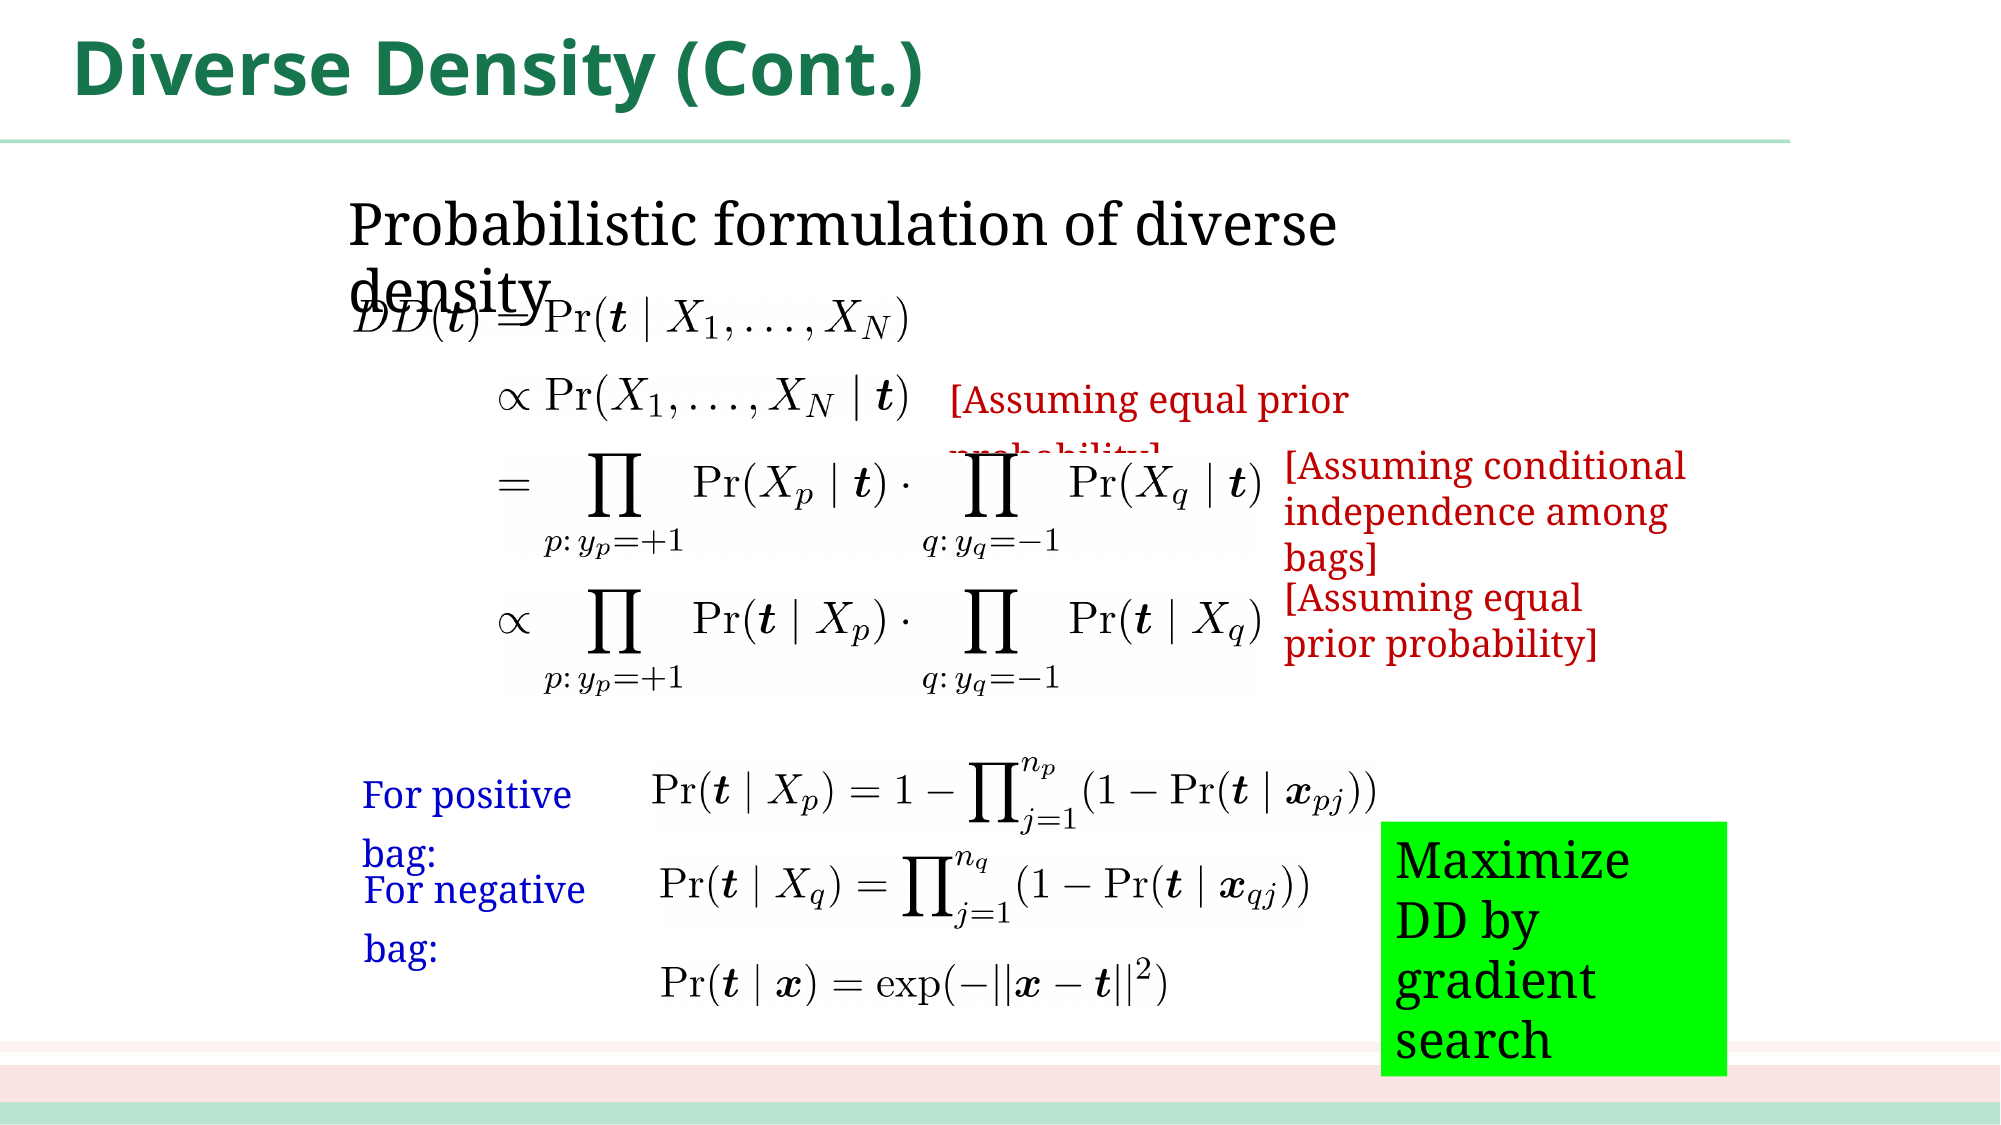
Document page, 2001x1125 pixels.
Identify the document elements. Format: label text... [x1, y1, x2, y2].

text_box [496, 355, 1578, 426]
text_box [497, 565, 1675, 700]
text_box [496, 434, 1736, 563]
text_box Maximize DD by gradient search [1381, 821, 1728, 1077]
title Diverse Density (Cont.) [56, 7, 1782, 135]
text_box Probabilistic formulation of diverse density [333, 183, 1510, 332]
picture [0, 0, 2001, 1125]
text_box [351, 292, 909, 348]
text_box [347, 750, 1377, 1012]
